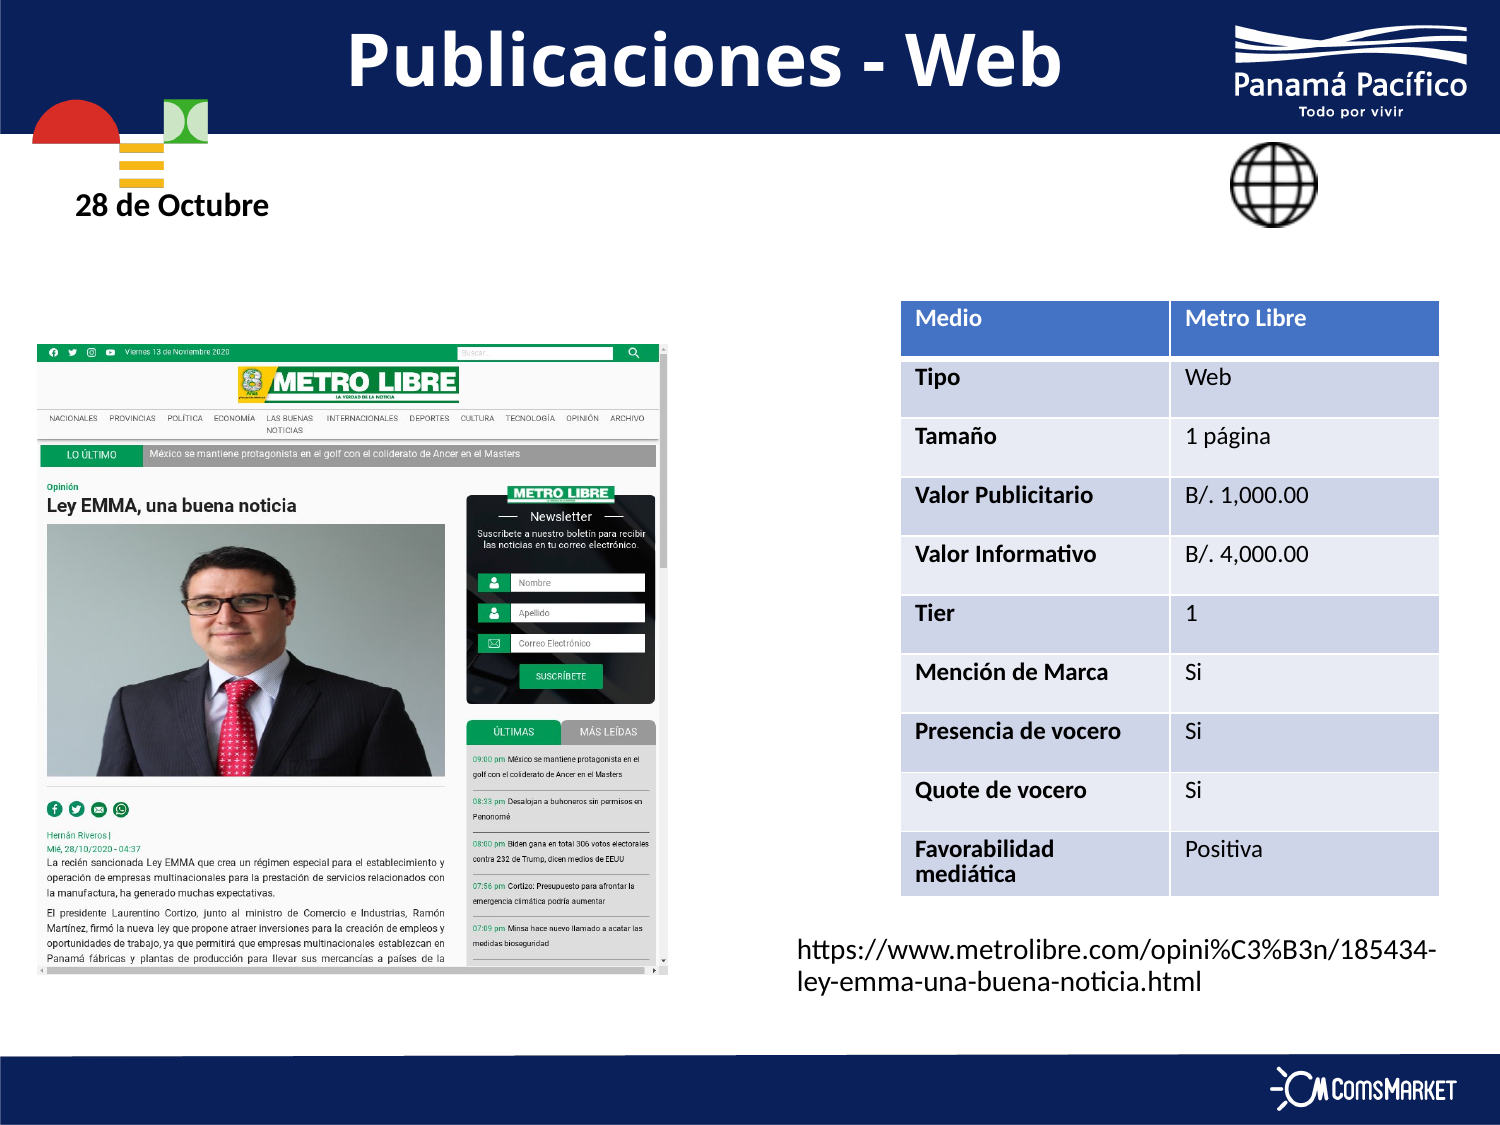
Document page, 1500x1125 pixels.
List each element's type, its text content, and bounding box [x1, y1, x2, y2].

table_cell B/. 4,000.00 [1171, 537, 1439, 594]
table_cell 1 página [1171, 419, 1439, 476]
table_header Medio [901, 301, 1169, 356]
table_cell Si [1171, 714, 1439, 772]
picture [0, 0, 1500, 1125]
table_cell Presencia de vocero [901, 714, 1169, 772]
table_cell Web [1171, 362, 1439, 417]
title Publicaciones - Web [215, 3, 1196, 123]
table_cell Valor Publicitario [901, 478, 1169, 535]
list https://www.metrolibre.com/opini%C3%B3n/185434-ley-emma-una-buena-noticia.html [781, 927, 1466, 1028]
table_cell Mención de Marca [901, 655, 1169, 712]
table_cell Tamaño [901, 419, 1169, 476]
table_cell Favorabilidad mediática [901, 832, 1169, 896]
table_cell Quote de vocero [901, 773, 1169, 831]
table_cell Tipo [901, 362, 1169, 417]
table_header Metro Libre [1171, 301, 1439, 356]
table_cell Si [1171, 655, 1439, 712]
table_cell 1 [1171, 596, 1439, 653]
table_cell Positiva [1171, 832, 1439, 896]
list 28 de Octubre [60, 179, 360, 225]
table_cell B/. 1,000.00 [1171, 478, 1439, 535]
table_cell Si [1171, 773, 1439, 831]
table_cell Valor Informativo [901, 537, 1169, 594]
table_cell Tier [901, 596, 1169, 653]
